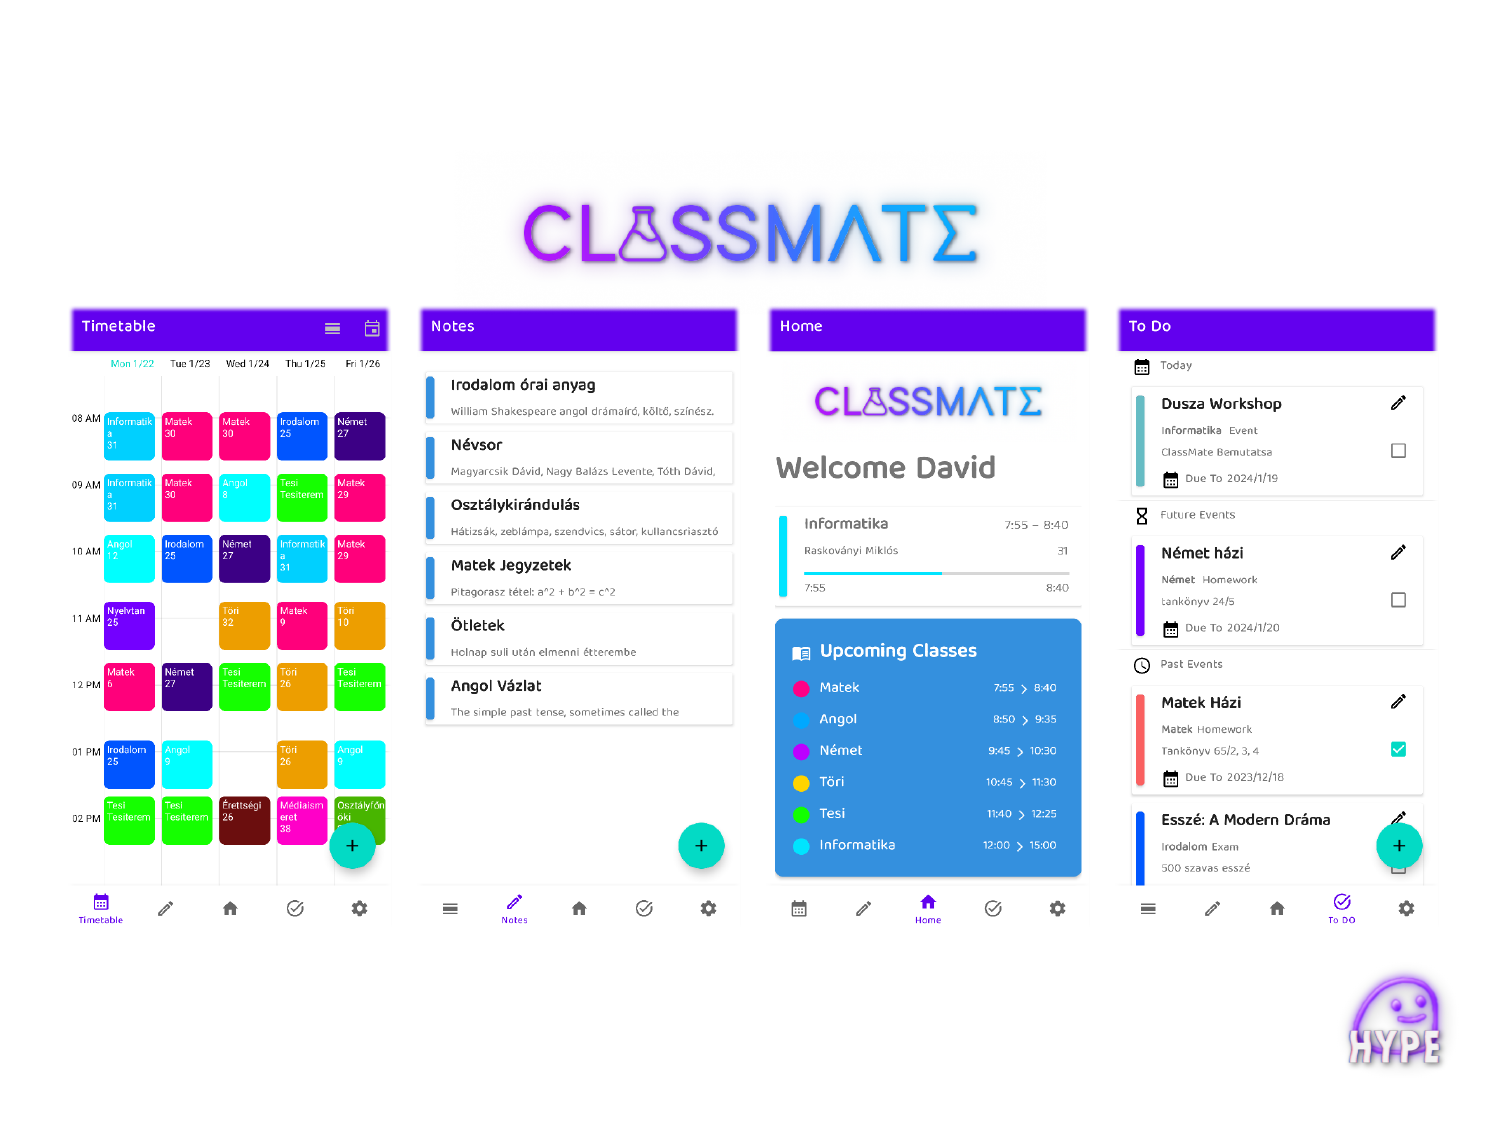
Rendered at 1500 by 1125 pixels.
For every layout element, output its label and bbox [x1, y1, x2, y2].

picture [68, 305, 392, 929]
picture [1115, 305, 1500, 1125]
picture [417, 150, 1090, 929]
